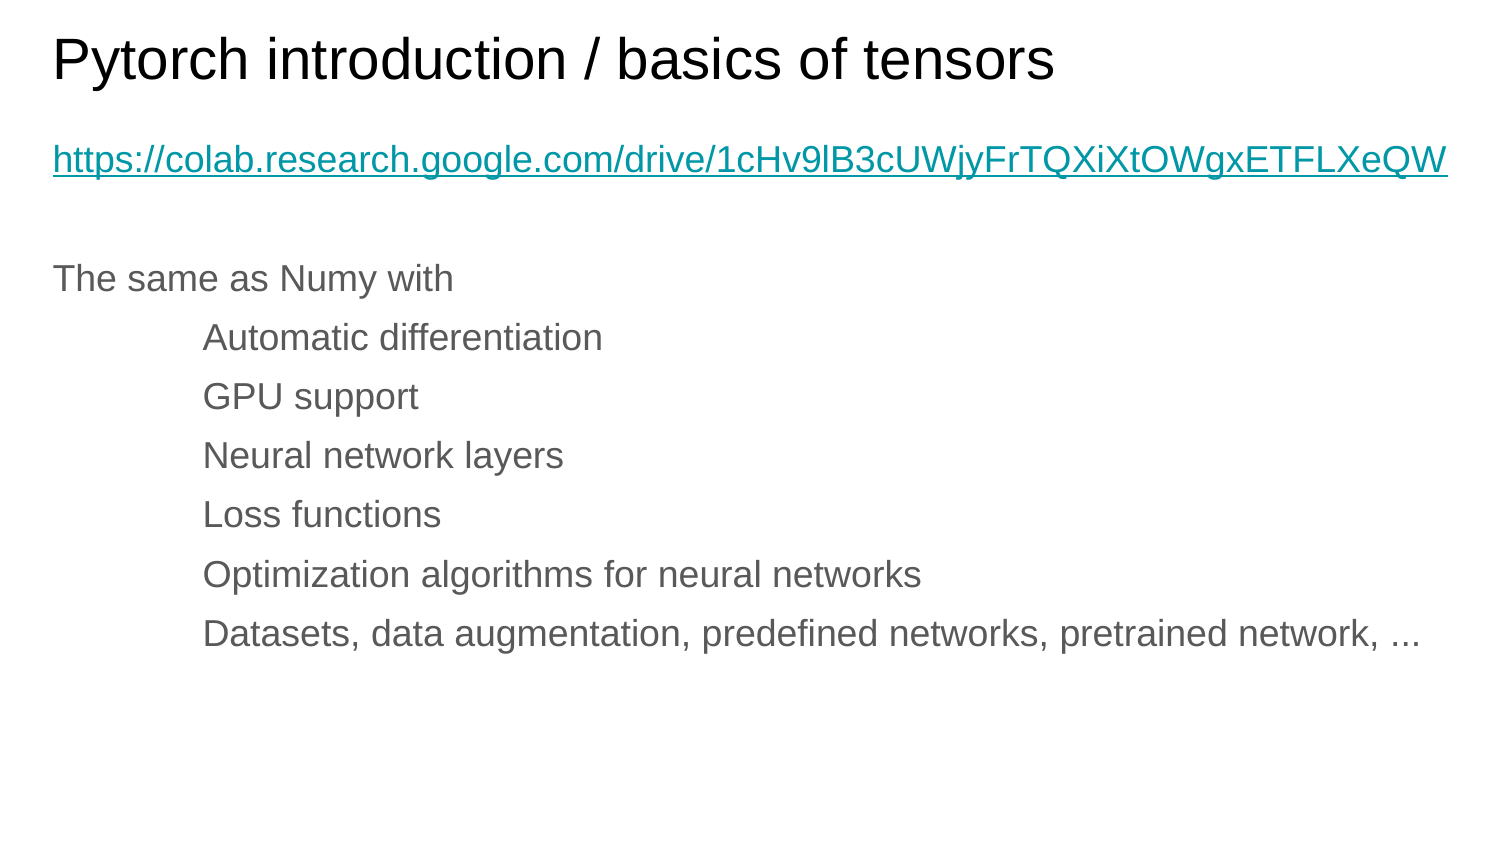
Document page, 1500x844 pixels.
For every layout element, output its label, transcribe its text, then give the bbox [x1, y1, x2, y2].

list https://colab.research.google.com/drive/1cHv9lB3cUWjyFrTQXiXtOWgxETFLXeQW The same as Numy with Automatic differentiation GPU support Neural network layers Loss functions Optimization algorithms for neural networks Datasets, data augmentation, predefined networks, pretrained network, ... [37, 120, 1463, 781]
title Pytorch introduction / basics of tensors [37, 18, 1463, 94]
